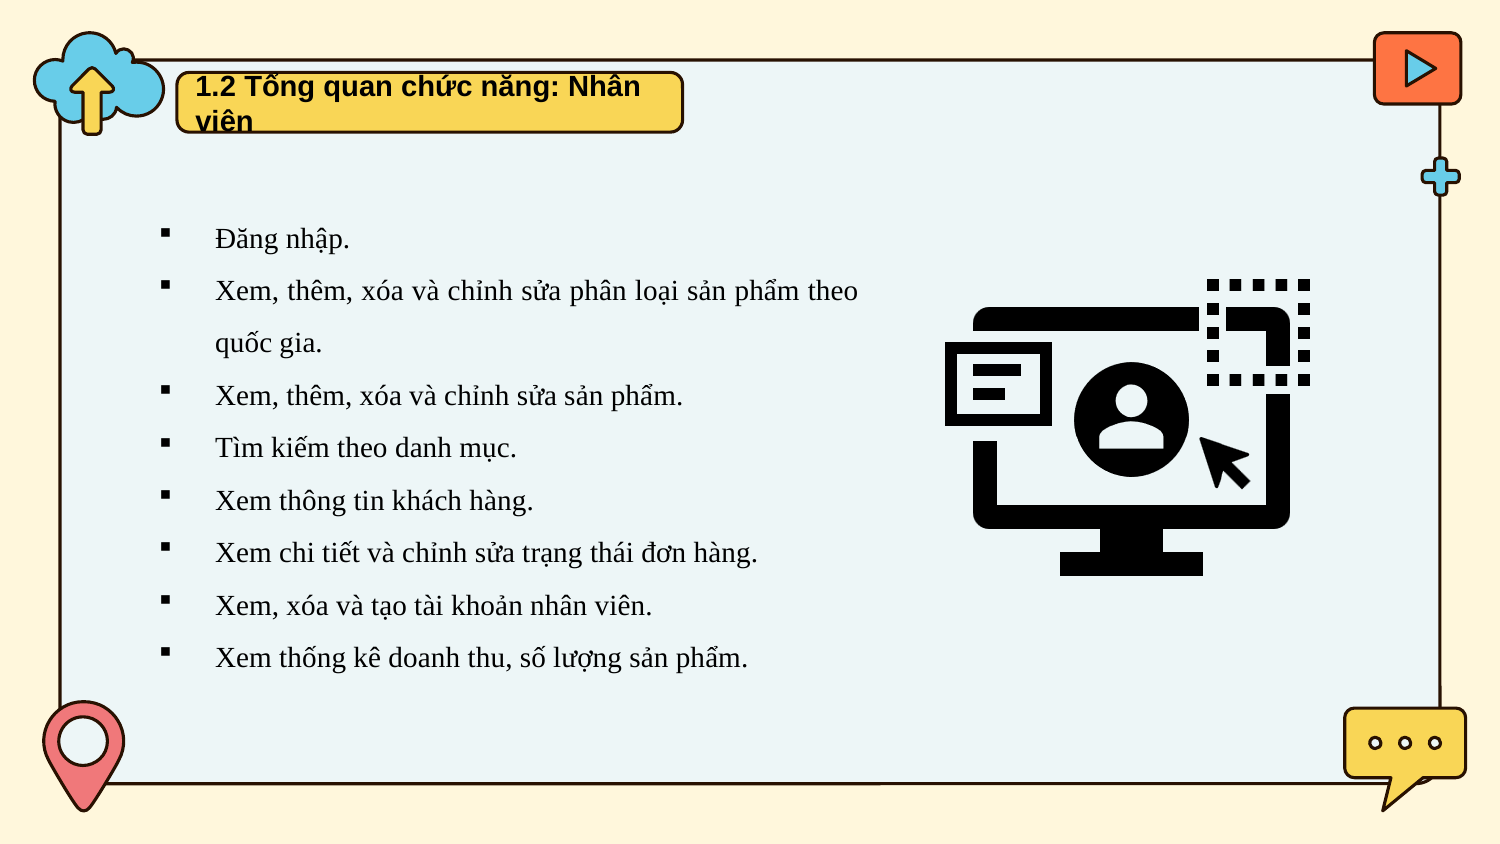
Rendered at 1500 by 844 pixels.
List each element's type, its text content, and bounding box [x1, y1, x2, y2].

text_box 1.2 Tổng quan chức năng: Nhân viên [176, 72, 683, 133]
text_box Đăng nhập. Xem, thêm, xóa và chỉnh sửa phân loại sản phẩm theo quốc gia. Xem, thêm, xóa và chỉnh sửa sản phẩm. Tìm kiếm theo danh mục. Xem thông tin khách hàng. Xem chi tiết và chỉnh sửa trạng thái đơn hàng. Xem, xóa và tạo tài khoản nhân viên. Xem thống kê doanh thu, số lượng sản phẩm. [143, 153, 875, 721]
picture [937, 247, 1318, 628]
